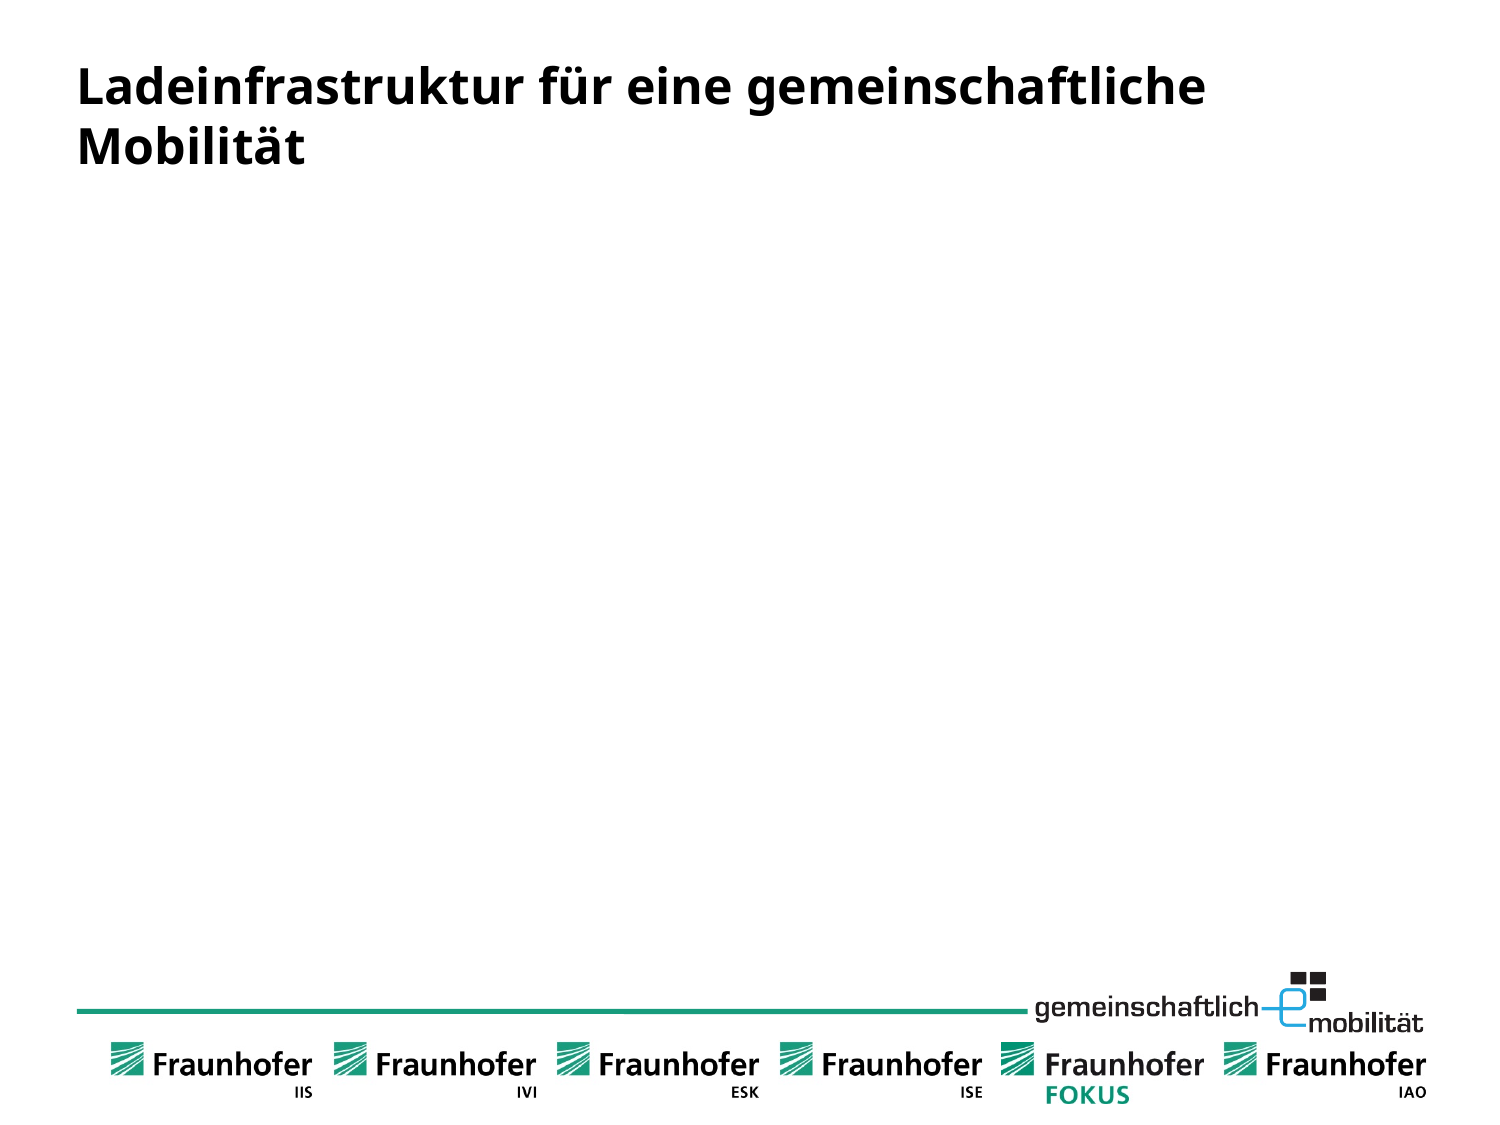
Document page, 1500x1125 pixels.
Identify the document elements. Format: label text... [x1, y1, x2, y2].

picture [332, 1040, 537, 1099]
title Ladeinfrastruktur für eine gemeinschaftliche Mobilität [76, 54, 1423, 116]
picture [109, 1040, 313, 1099]
picture [1001, 946, 1438, 1104]
picture [555, 1040, 760, 1099]
picture [778, 1040, 983, 1099]
